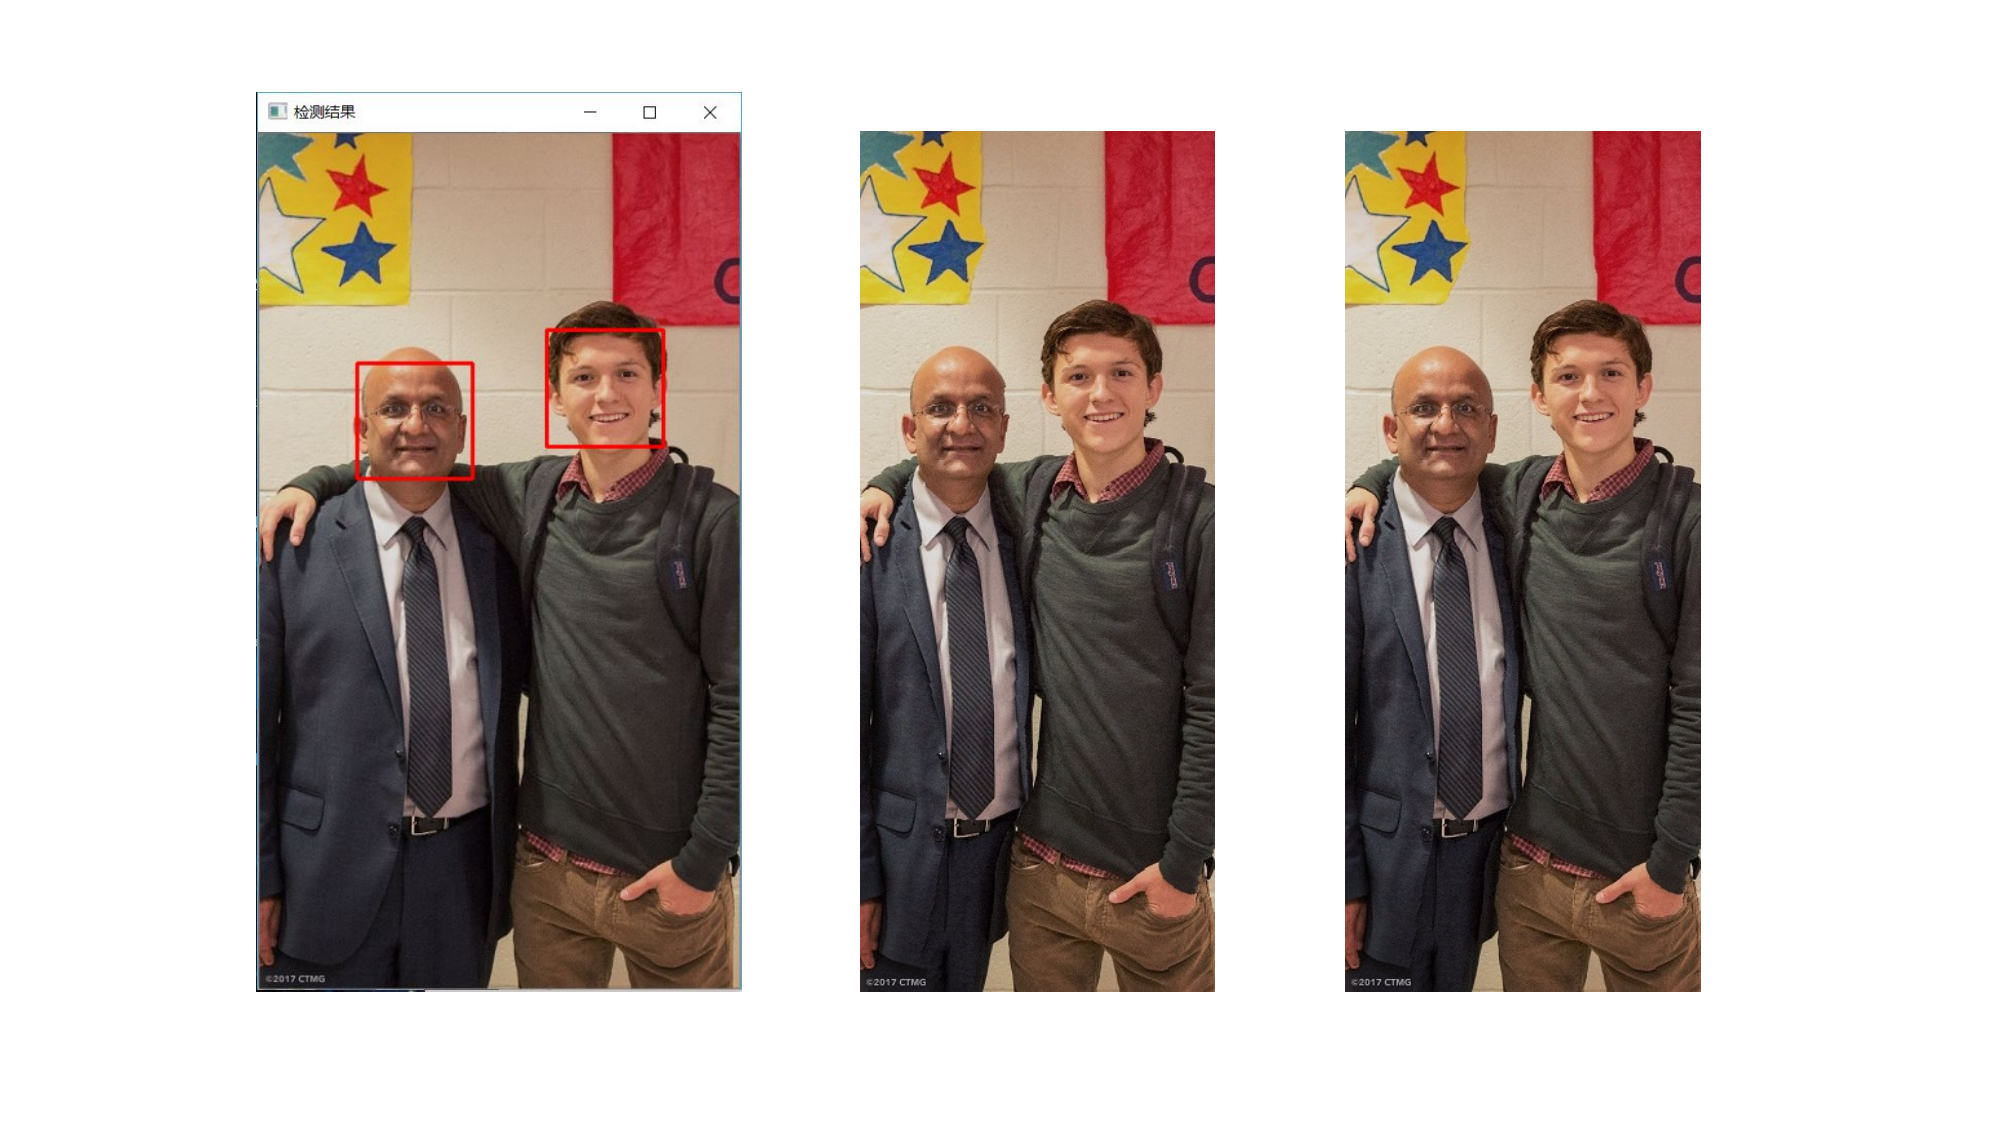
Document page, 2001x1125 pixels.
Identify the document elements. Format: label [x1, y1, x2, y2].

list [256, 92, 742, 992]
picture [1345, 131, 1701, 992]
picture [860, 131, 1215, 992]
